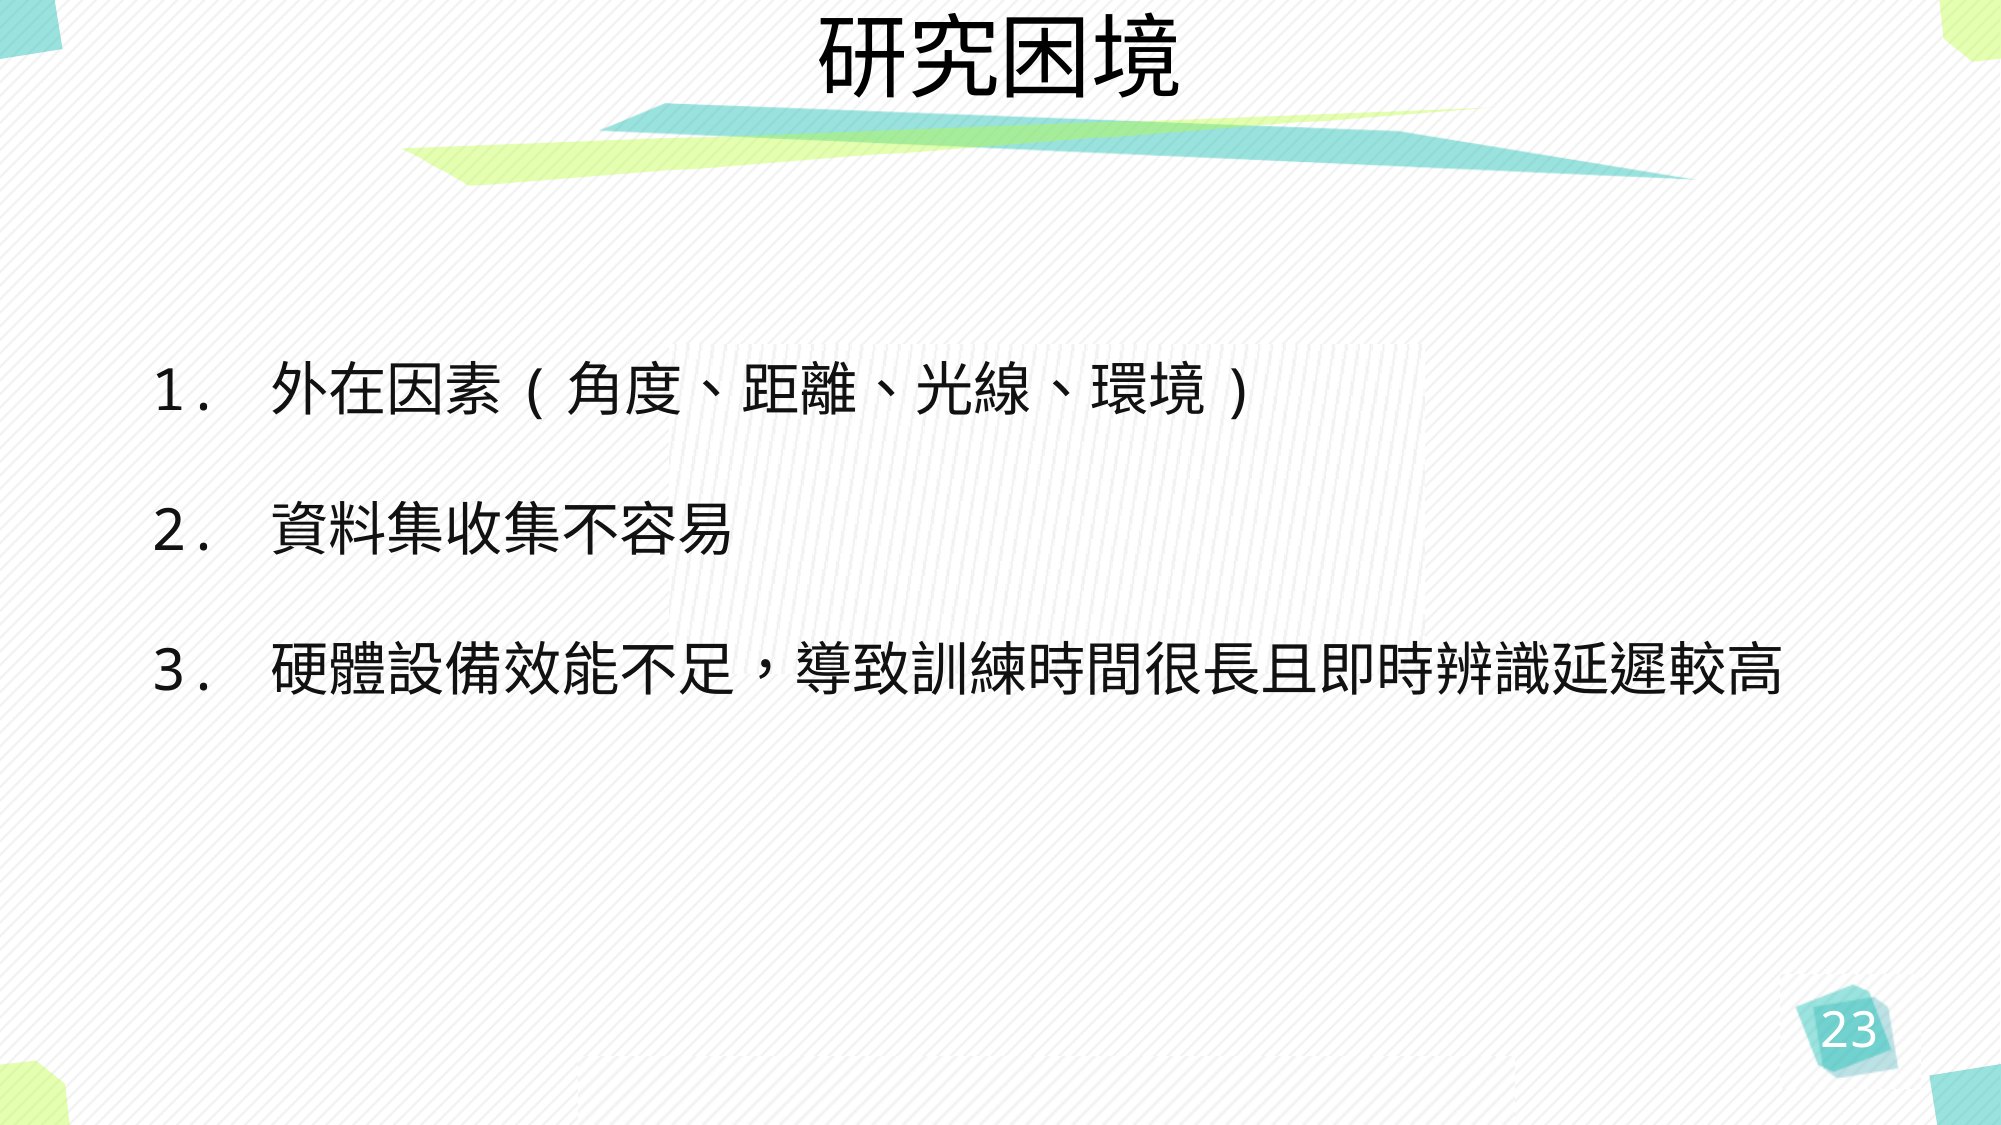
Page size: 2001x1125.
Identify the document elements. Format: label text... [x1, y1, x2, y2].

picture [0, 59, 2001, 1125]
text_box 1. 外在因素(角度、距離、光線、環境) 2. 資料集收集不容易 3. 硬體設備效能不足，導致訓練時間很長且即時辨識延遲較高 [136, 344, 1864, 920]
title 研究困境 [0, 0, 2000, 108]
